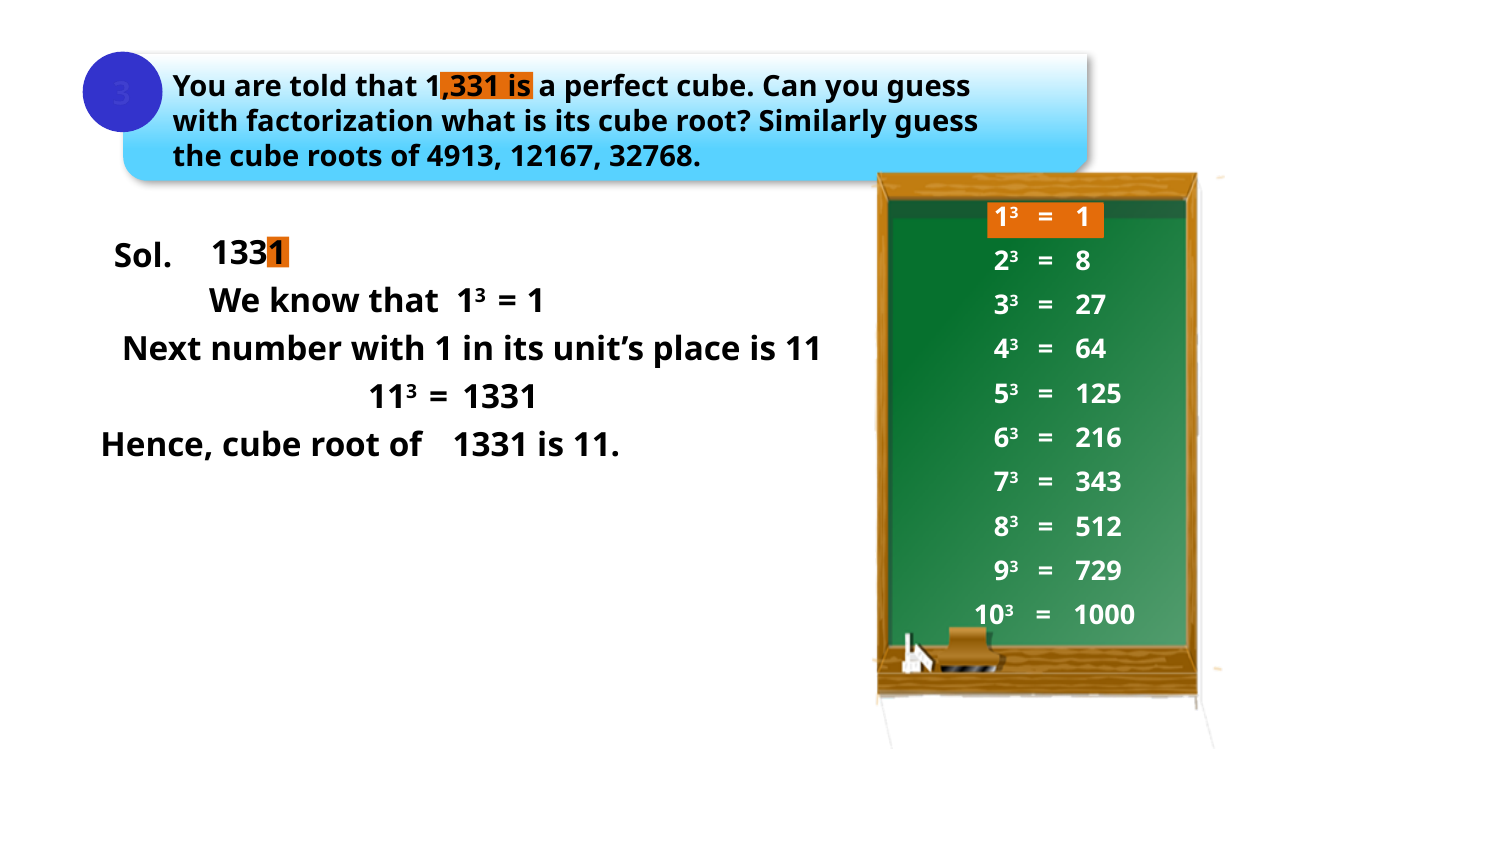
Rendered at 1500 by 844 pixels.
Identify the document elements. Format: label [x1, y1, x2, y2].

text_box [80, 49, 1090, 183]
text_box [958, 191, 1167, 639]
text_box [83, 223, 839, 471]
picture [871, 170, 1226, 750]
